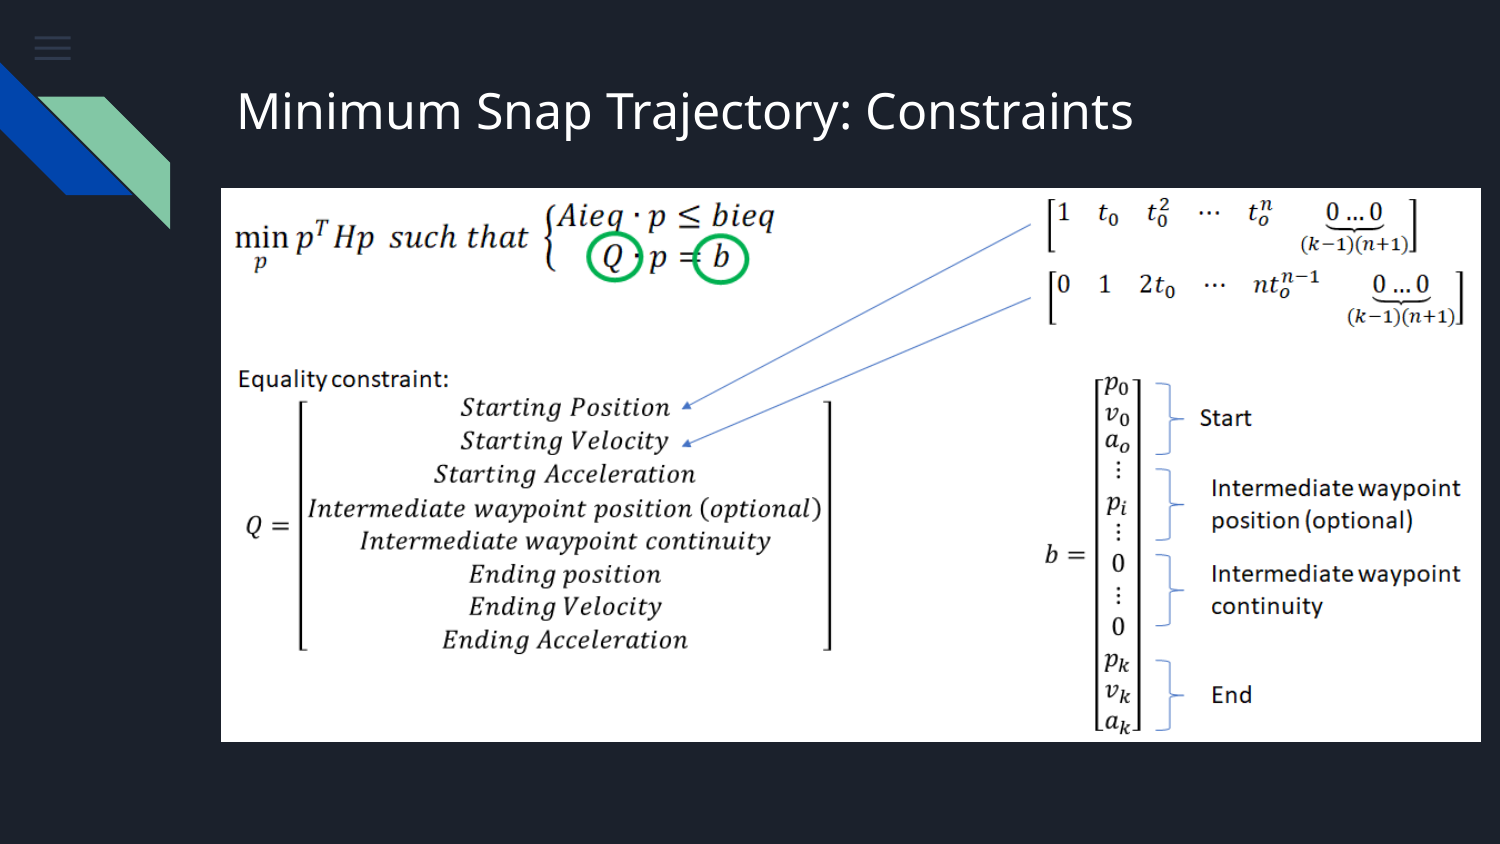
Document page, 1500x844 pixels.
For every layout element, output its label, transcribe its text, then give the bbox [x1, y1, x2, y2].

title Minimum Snap Trajectory: Constraints [221, 64, 1377, 154]
picture [221, 188, 1481, 742]
